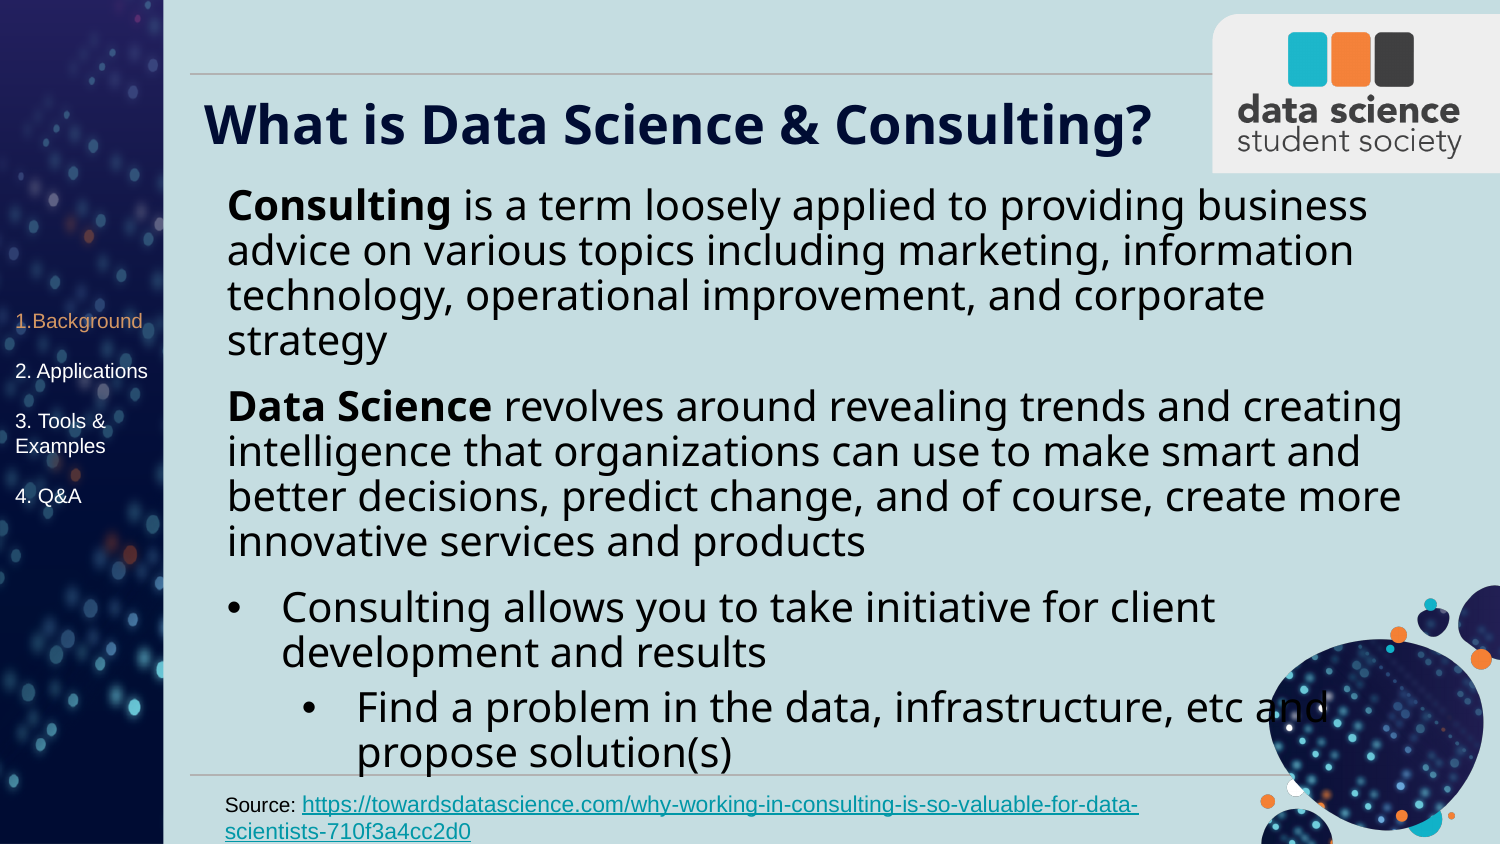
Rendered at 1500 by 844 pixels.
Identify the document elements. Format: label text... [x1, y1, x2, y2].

text_box [1212, 14, 1500, 174]
picture [1252, 584, 1500, 844]
picture [0, 0, 164, 844]
picture [1230, 23, 1472, 164]
list Source: https://towardsdatascience.com/why-working-in-consulting-is-so-valuable-for-data-scientists-710f3a4cc2d0 [190, 781, 1232, 844]
title What is Data Science & Consulting? [189, 80, 1170, 164]
list Consulting is a term loosely applied to providing business advice on various topics including marketing, information technology, operational improvement, and corporate strategy Data Science revolves around revealing trends and creating intelligence that organizations can use to make smart and better decisions, predict change, and of course, create more innovative services and products Consulting allows you to take initiative for client development and results Find a problem in the data, infrastructure, etc and propose solution(s) [190, 177, 1450, 721]
